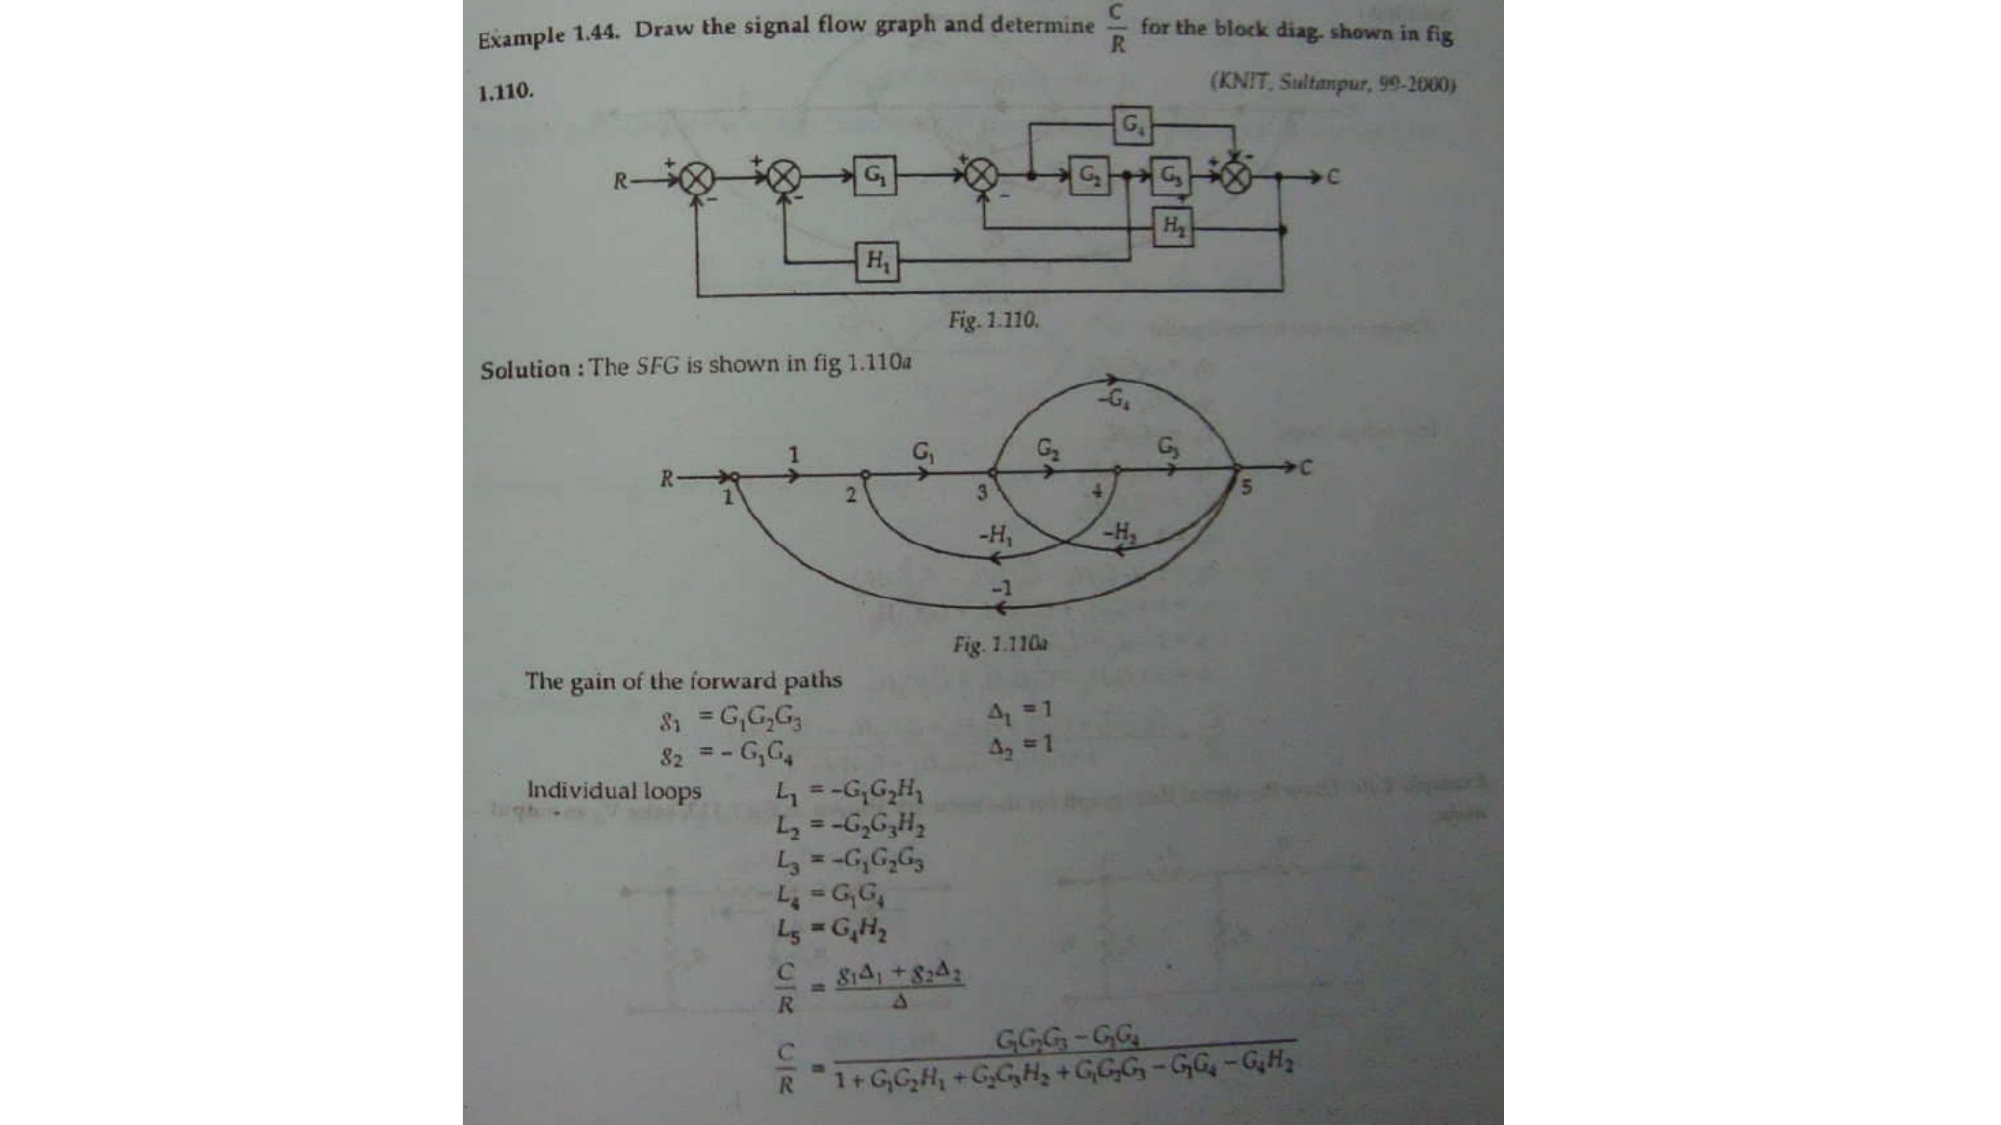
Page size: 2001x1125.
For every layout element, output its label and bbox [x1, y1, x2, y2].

picture [462, 0, 1505, 1125]
